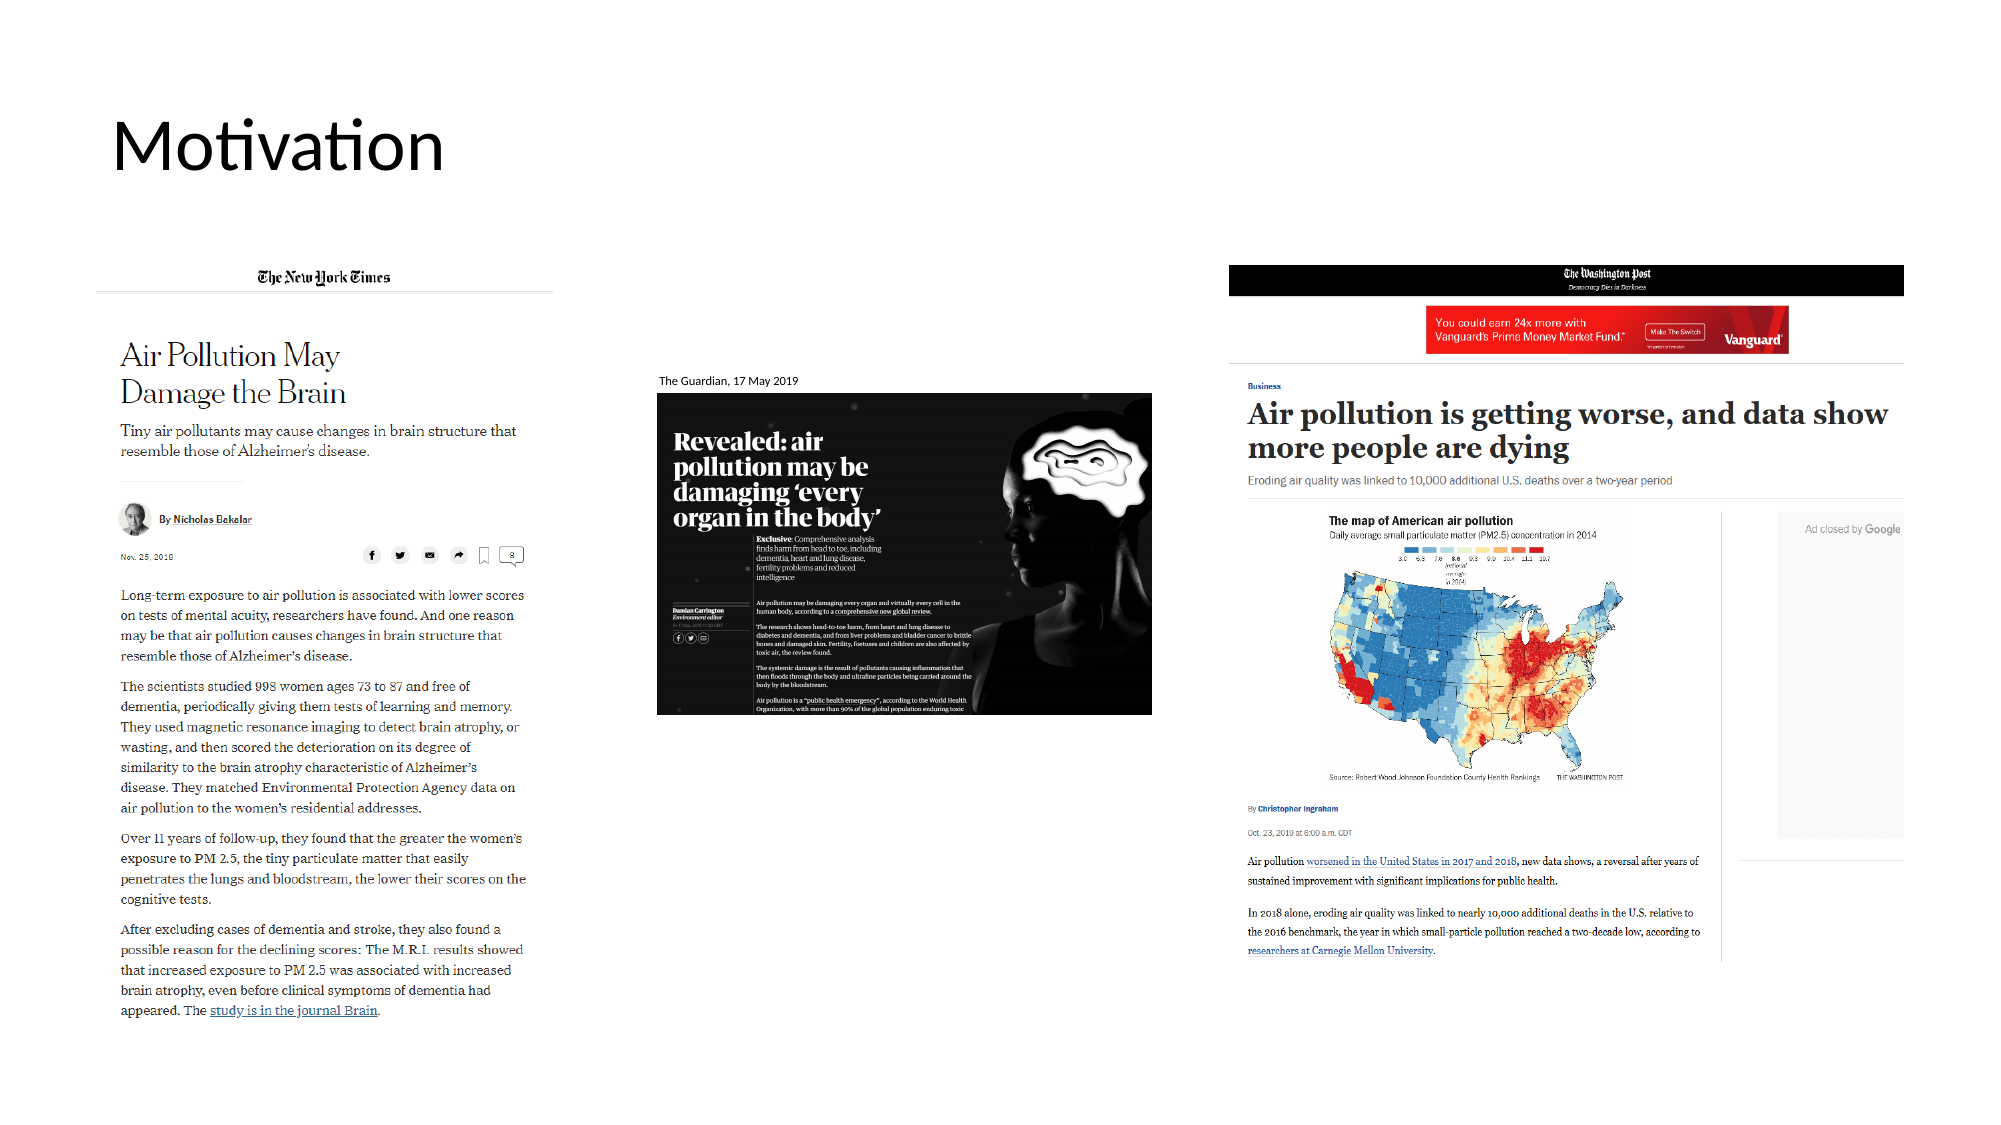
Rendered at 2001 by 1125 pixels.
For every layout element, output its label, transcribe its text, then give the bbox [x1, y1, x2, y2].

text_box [644, 365, 1152, 715]
picture [96, 265, 554, 1024]
picture [1229, 265, 1904, 962]
text_box Motivation [96, 11, 1907, 194]
